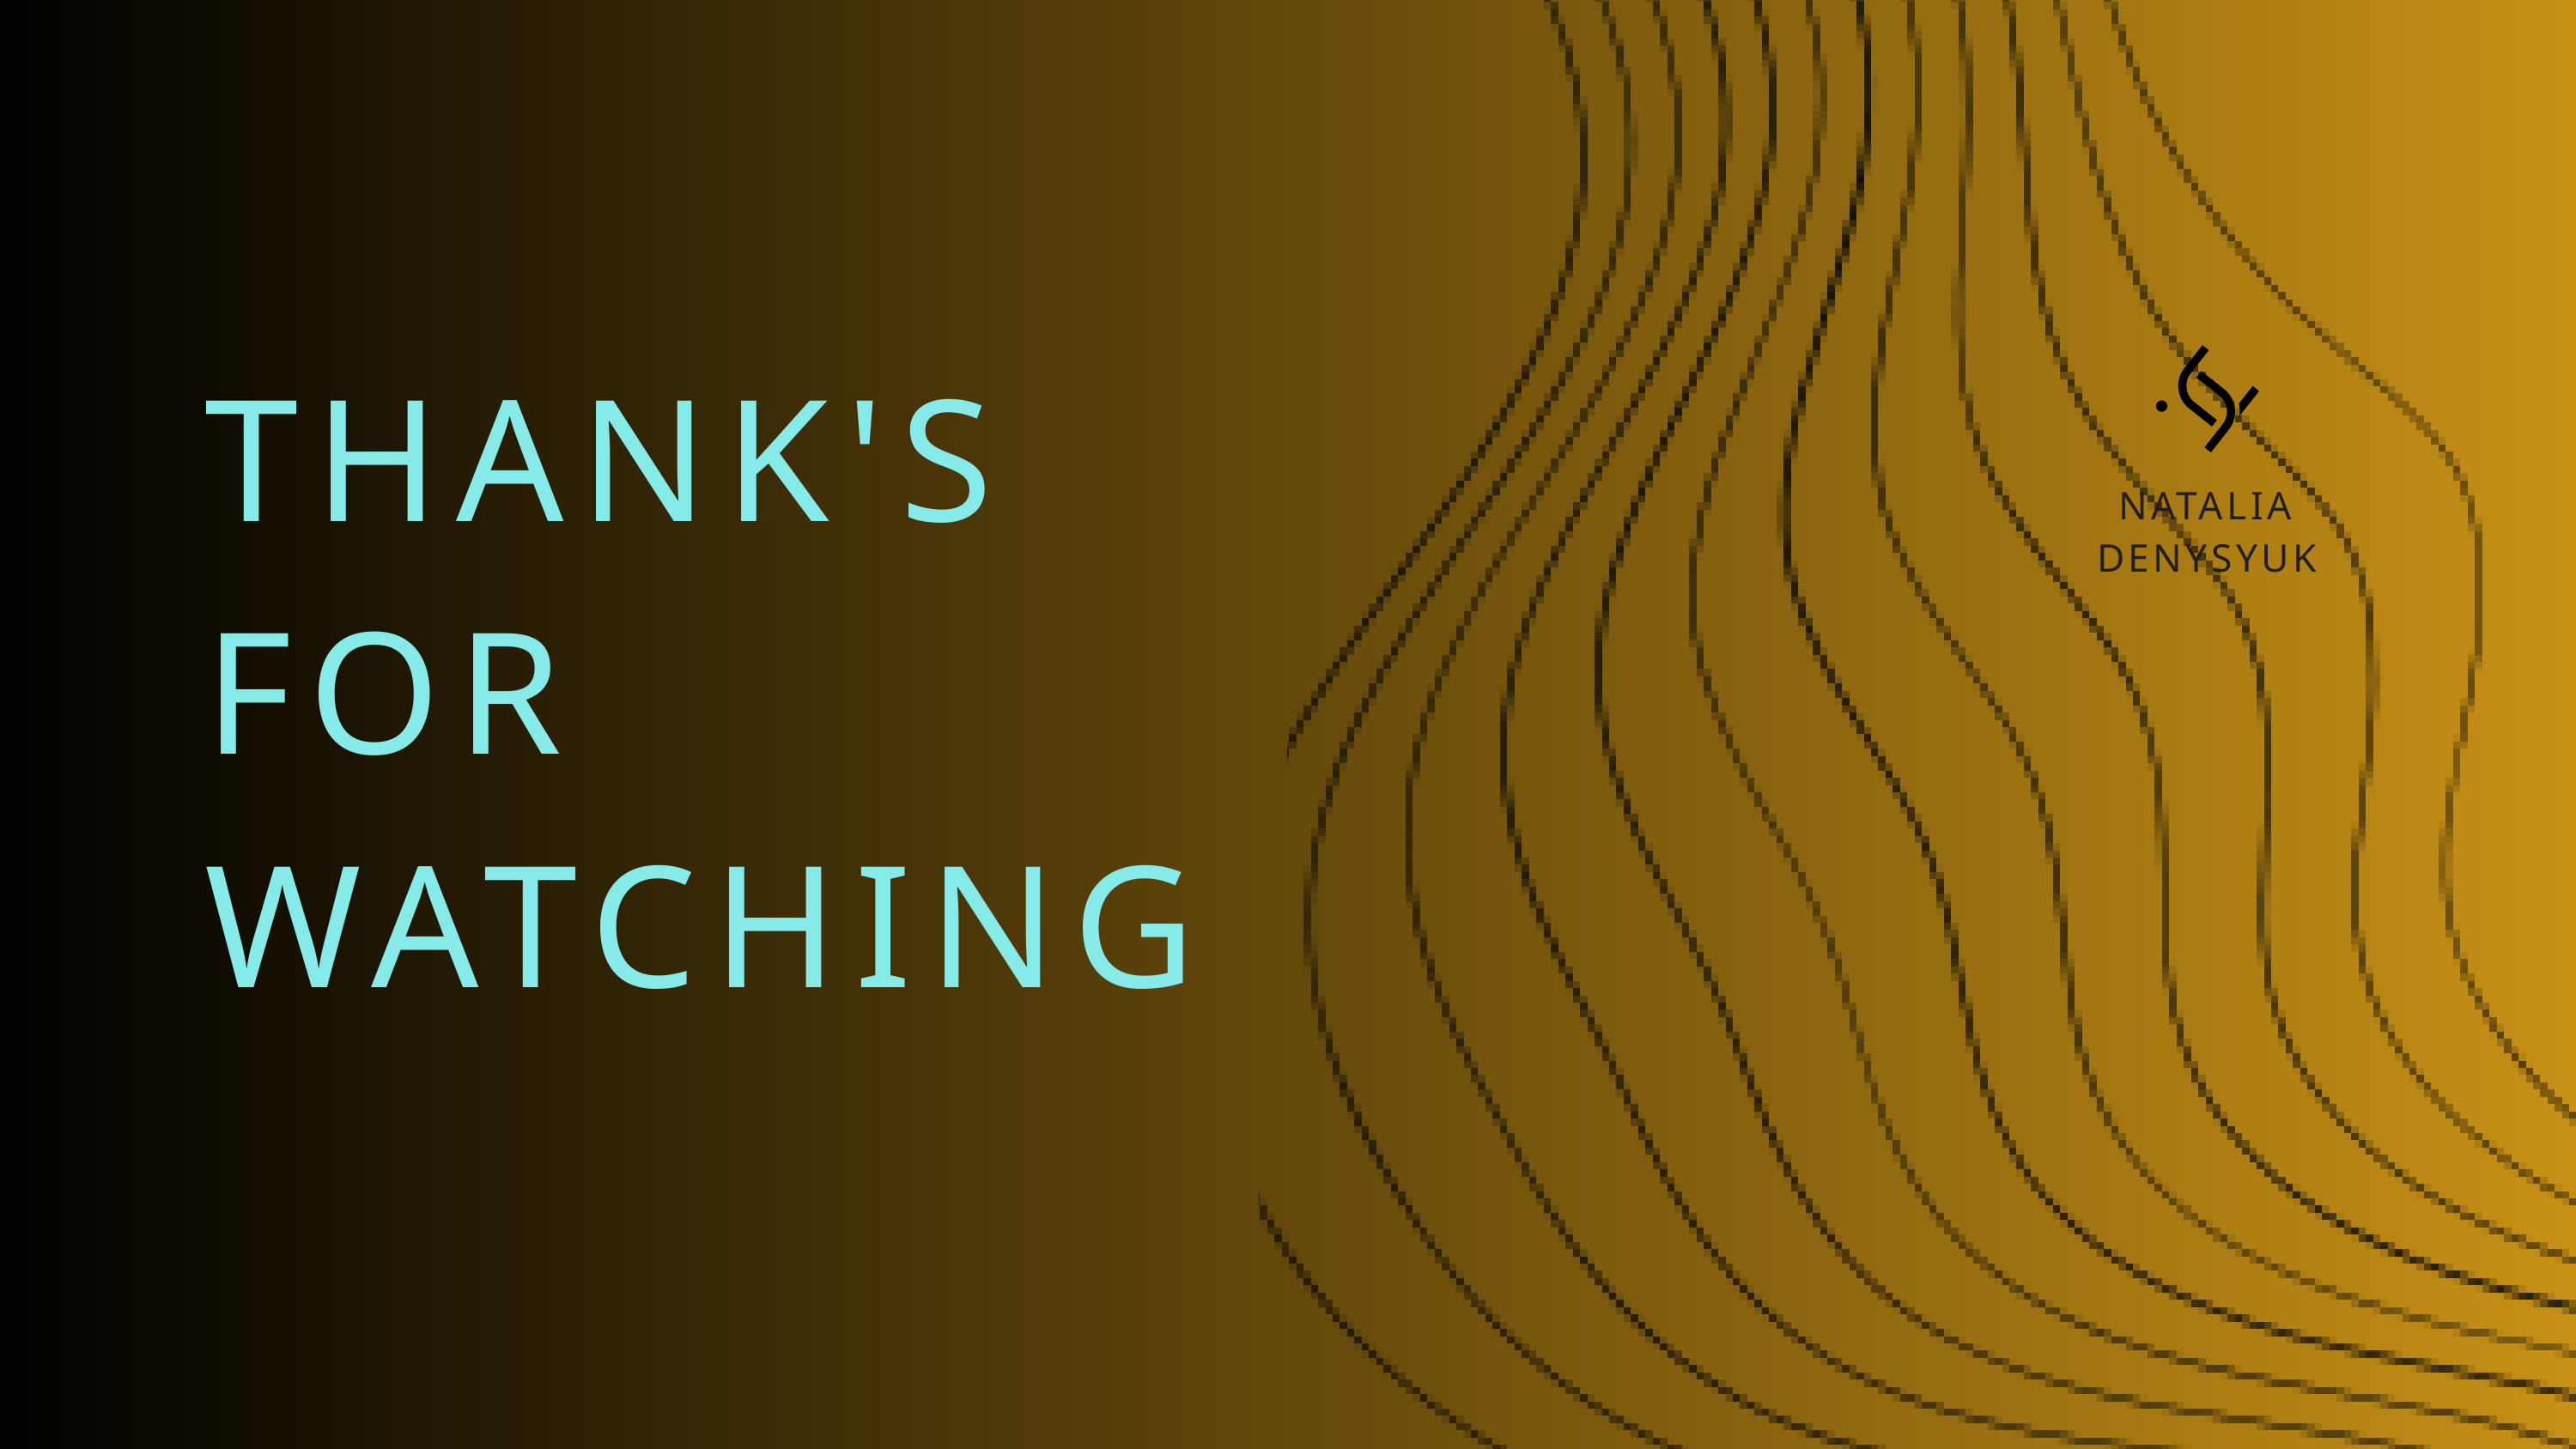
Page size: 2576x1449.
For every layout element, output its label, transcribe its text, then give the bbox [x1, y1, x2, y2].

text_box NATALIA DENYSYUK [2045, 474, 2369, 580]
text_box THANK'S FOR WATCHING [204, 323, 1346, 1022]
text_box [1242, 0, 2576, 1449]
text_box [2155, 345, 2259, 452]
